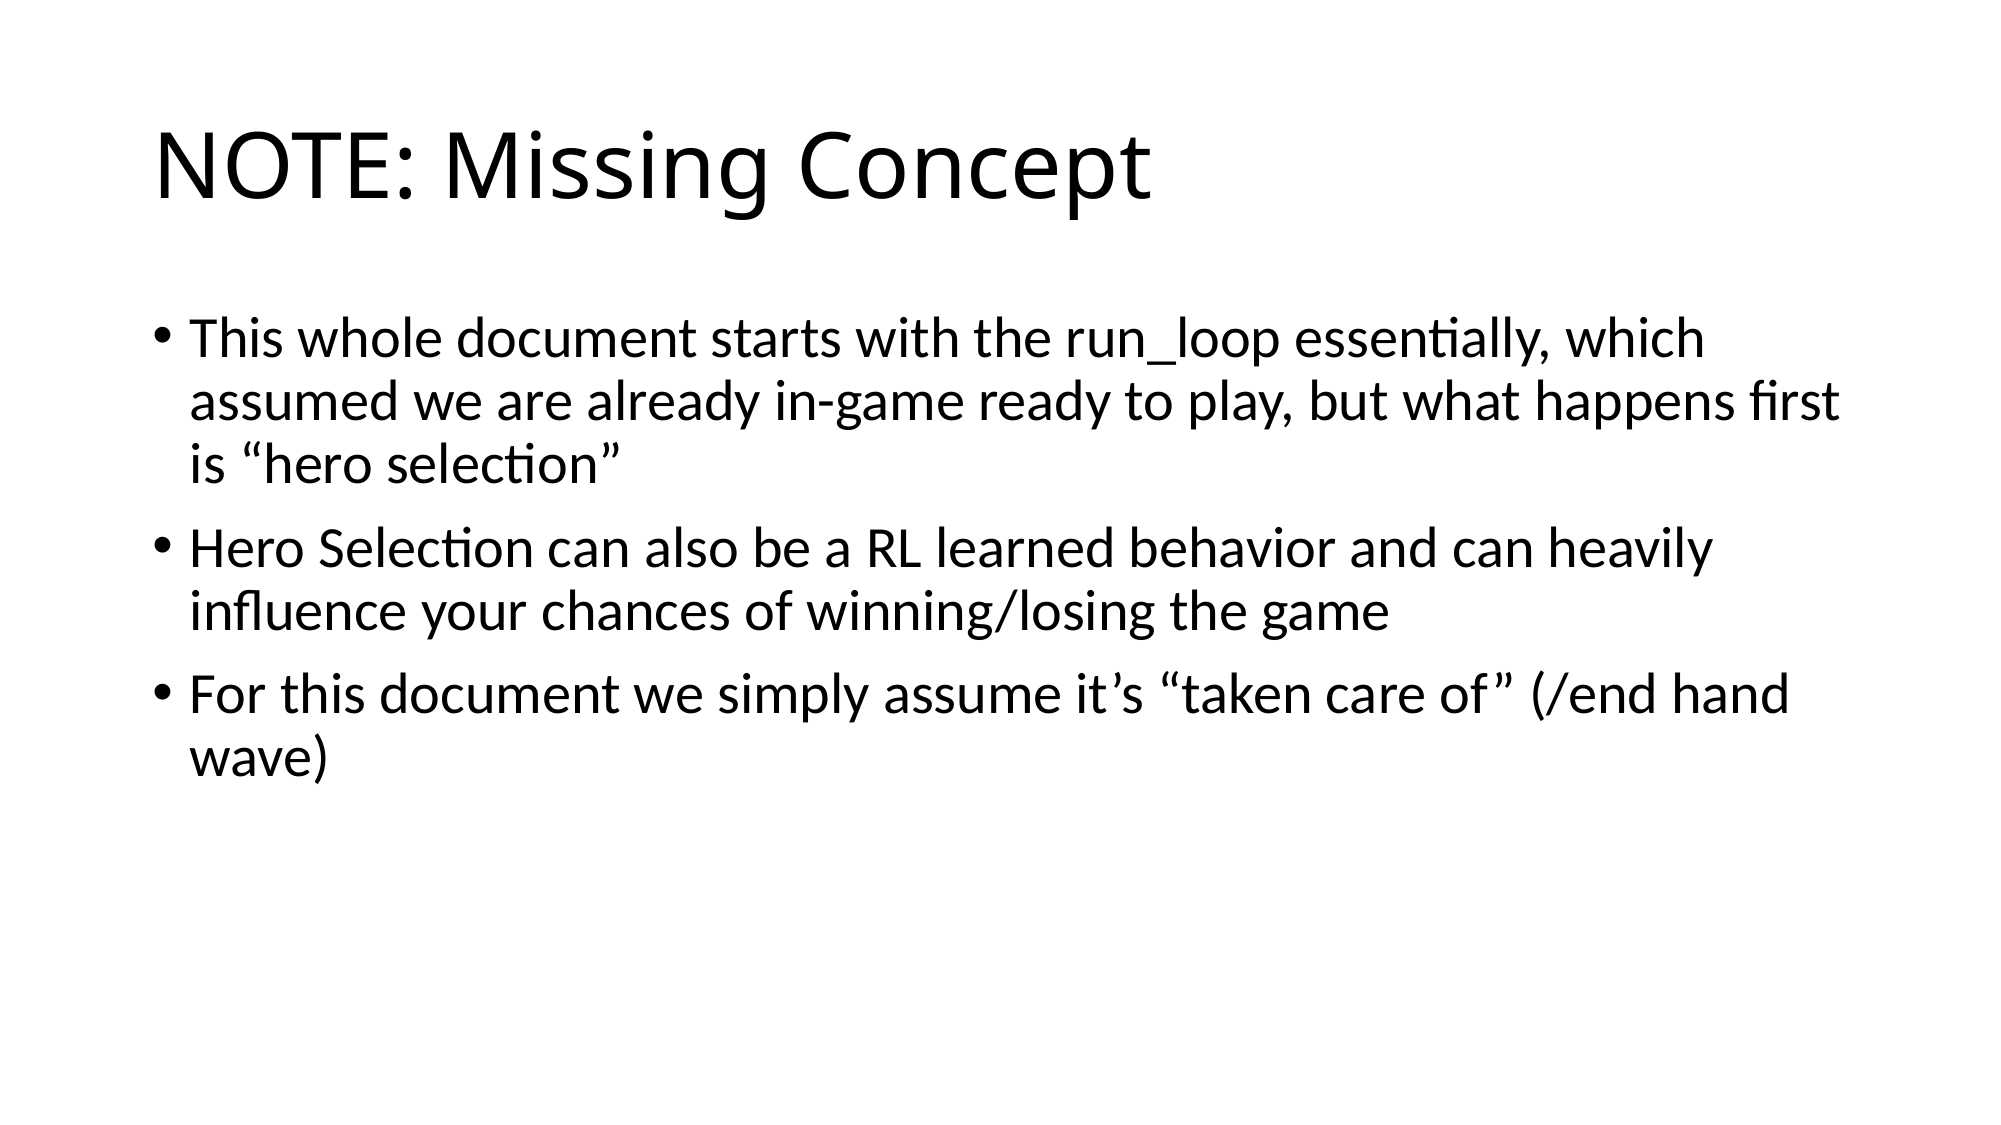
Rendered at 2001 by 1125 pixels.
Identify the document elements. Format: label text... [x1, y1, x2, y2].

list This whole document starts with the run_loop essentially, which assumed we are already in-game ready to play, but what happens first is “hero selection” Hero Selection can also be a RL learned behavior and can heavily influence your chances of winning/losing the game For this document we simply assume it’s “taken care of” (/end hand wave) [137, 299, 1863, 1014]
title NOTE: Missing Concept [137, 59, 1863, 278]
